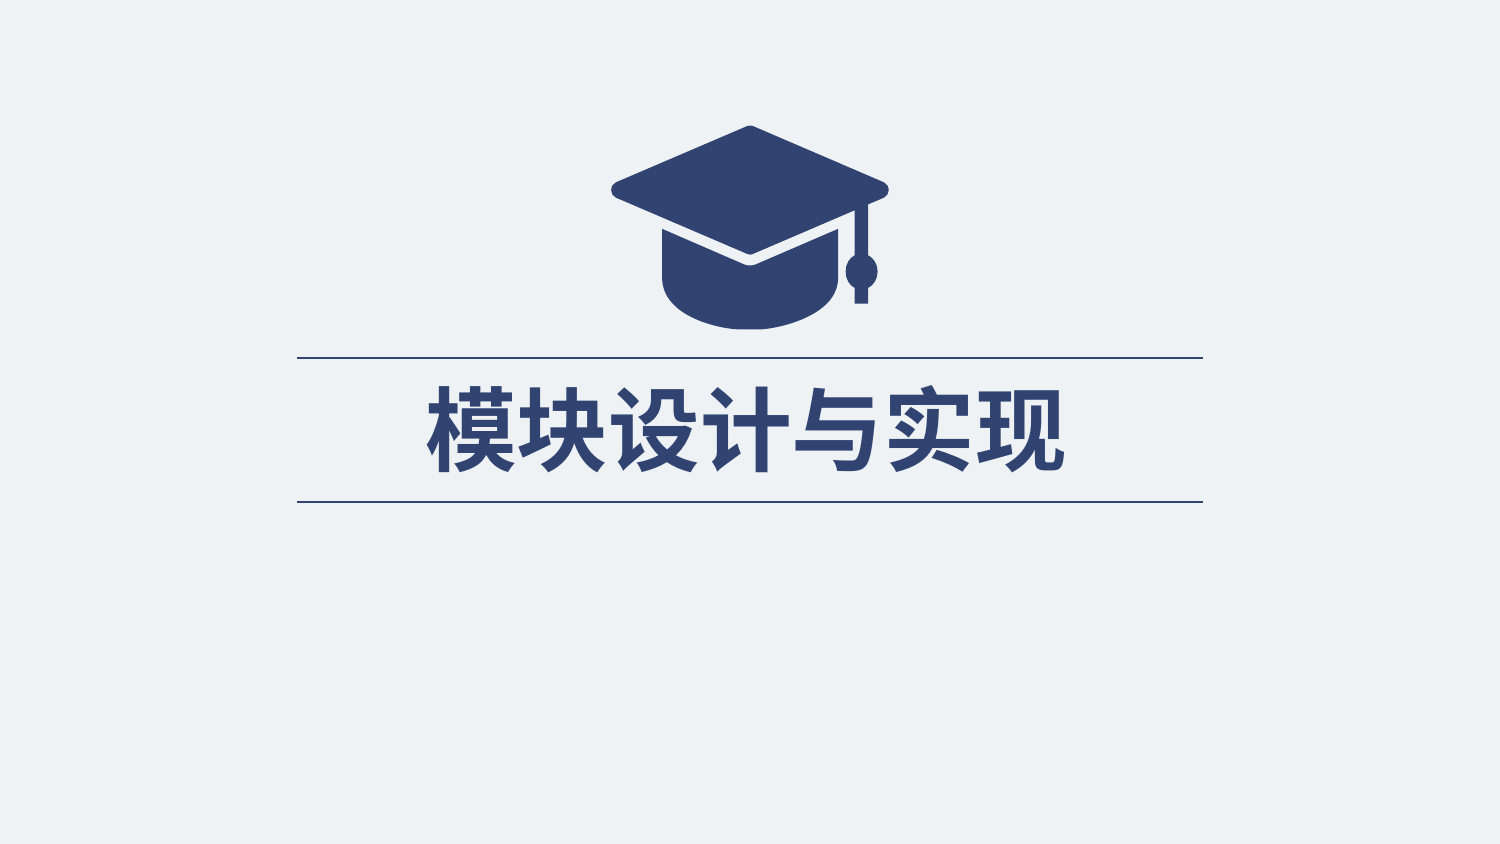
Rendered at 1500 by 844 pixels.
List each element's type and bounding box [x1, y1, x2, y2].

text_box [297, 357, 1203, 503]
text_box [662, 228, 839, 330]
text_box [611, 125, 889, 304]
